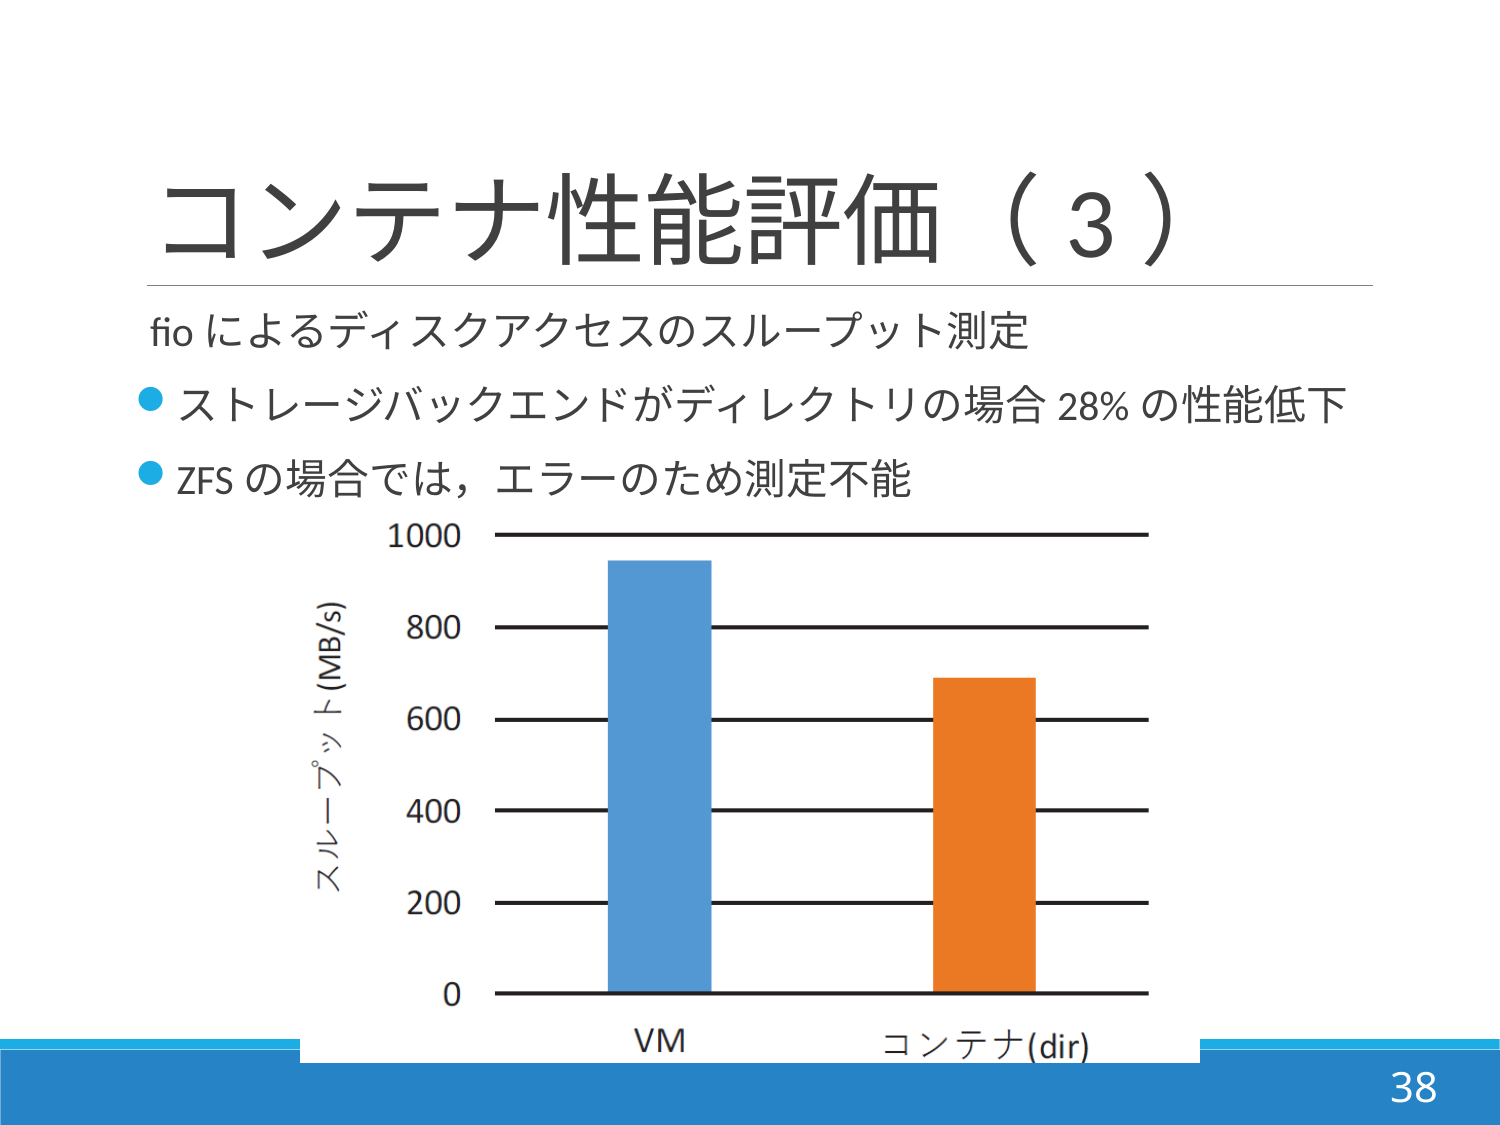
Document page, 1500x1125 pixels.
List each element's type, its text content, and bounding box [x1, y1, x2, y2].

list fioによるディスクアクセスのスループット測定 ストレージバックエンドがディレクトリの場合28%の性能低下 ZFSの場合では，エラーのため測定不能 [135, 302, 1373, 963]
title コンテナ性能評価（3） [135, 47, 1373, 285]
slide_number 38 [1291, 1059, 1454, 1120]
picture [299, 507, 1201, 1063]
